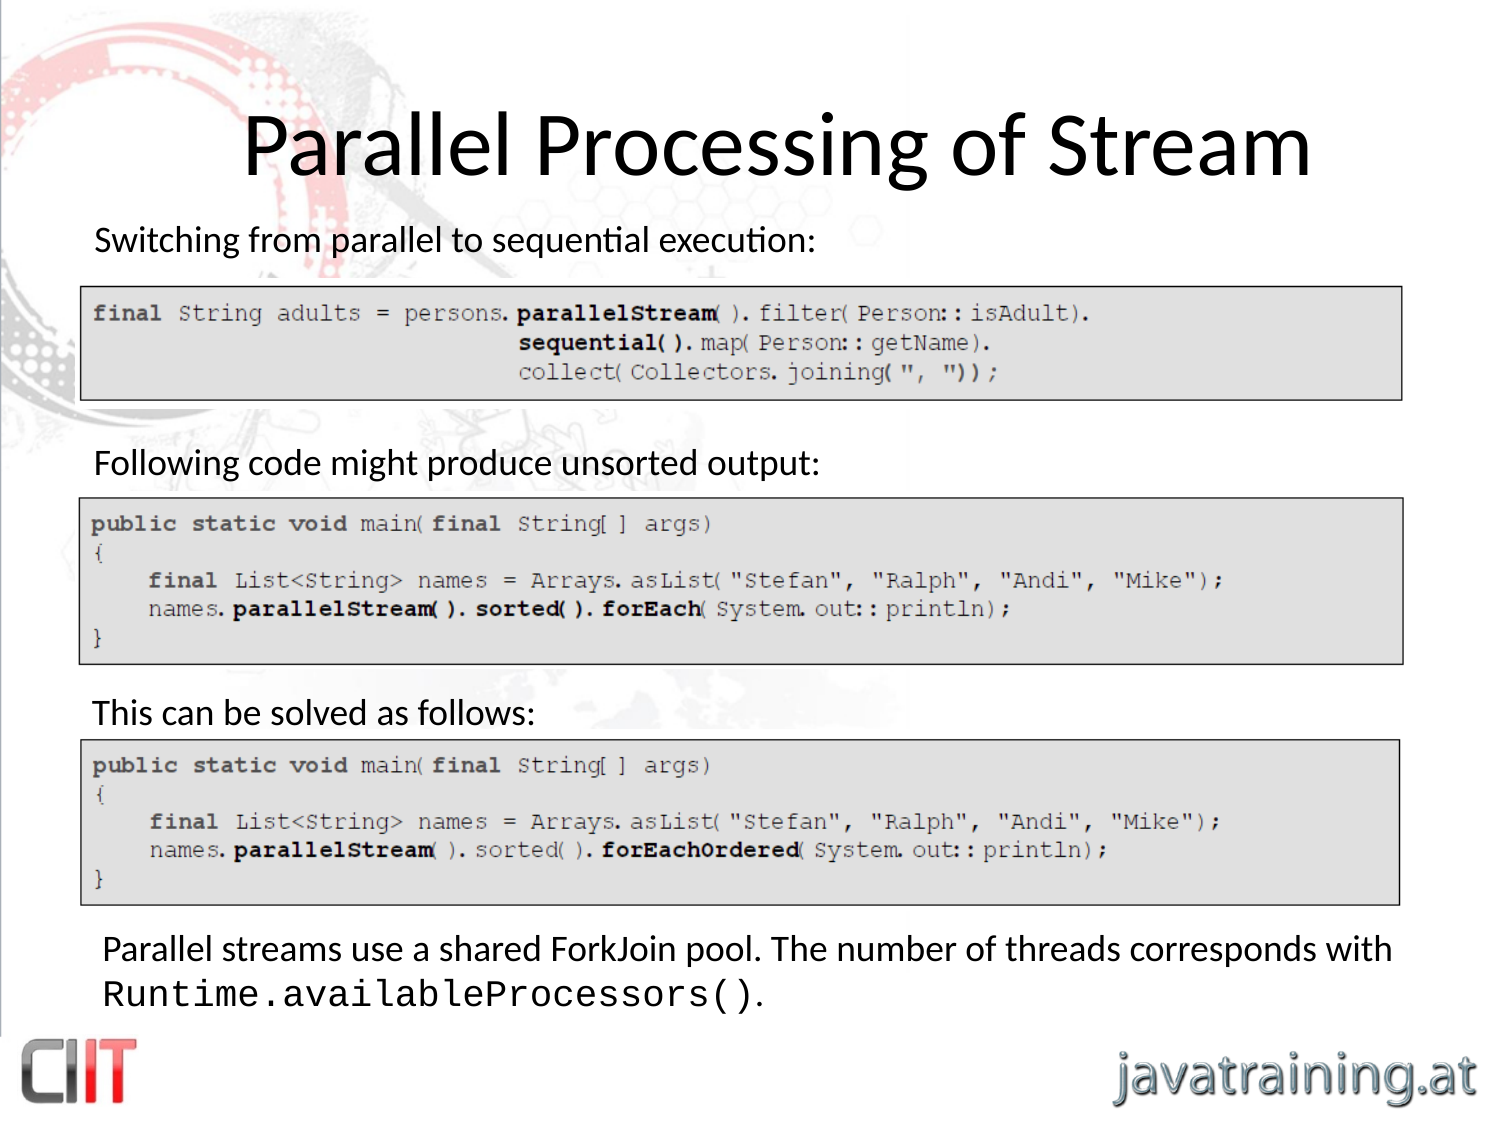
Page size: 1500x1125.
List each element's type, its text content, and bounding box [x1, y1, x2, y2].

text_box Parallel streams use a shared ForkJoin pool. The number of threads corresponds with Runtime.availableProcessors(). [87, 918, 1411, 1022]
text_box Switching from parallel to sequential execution: [79, 208, 833, 268]
text_box Following code might produce unsorted output: [78, 430, 837, 489]
text_box This can be solved as follows: [77, 680, 552, 727]
title Parallel Processing of Stream [75, 45, 1483, 233]
picture [0, 0, 1500, 1125]
